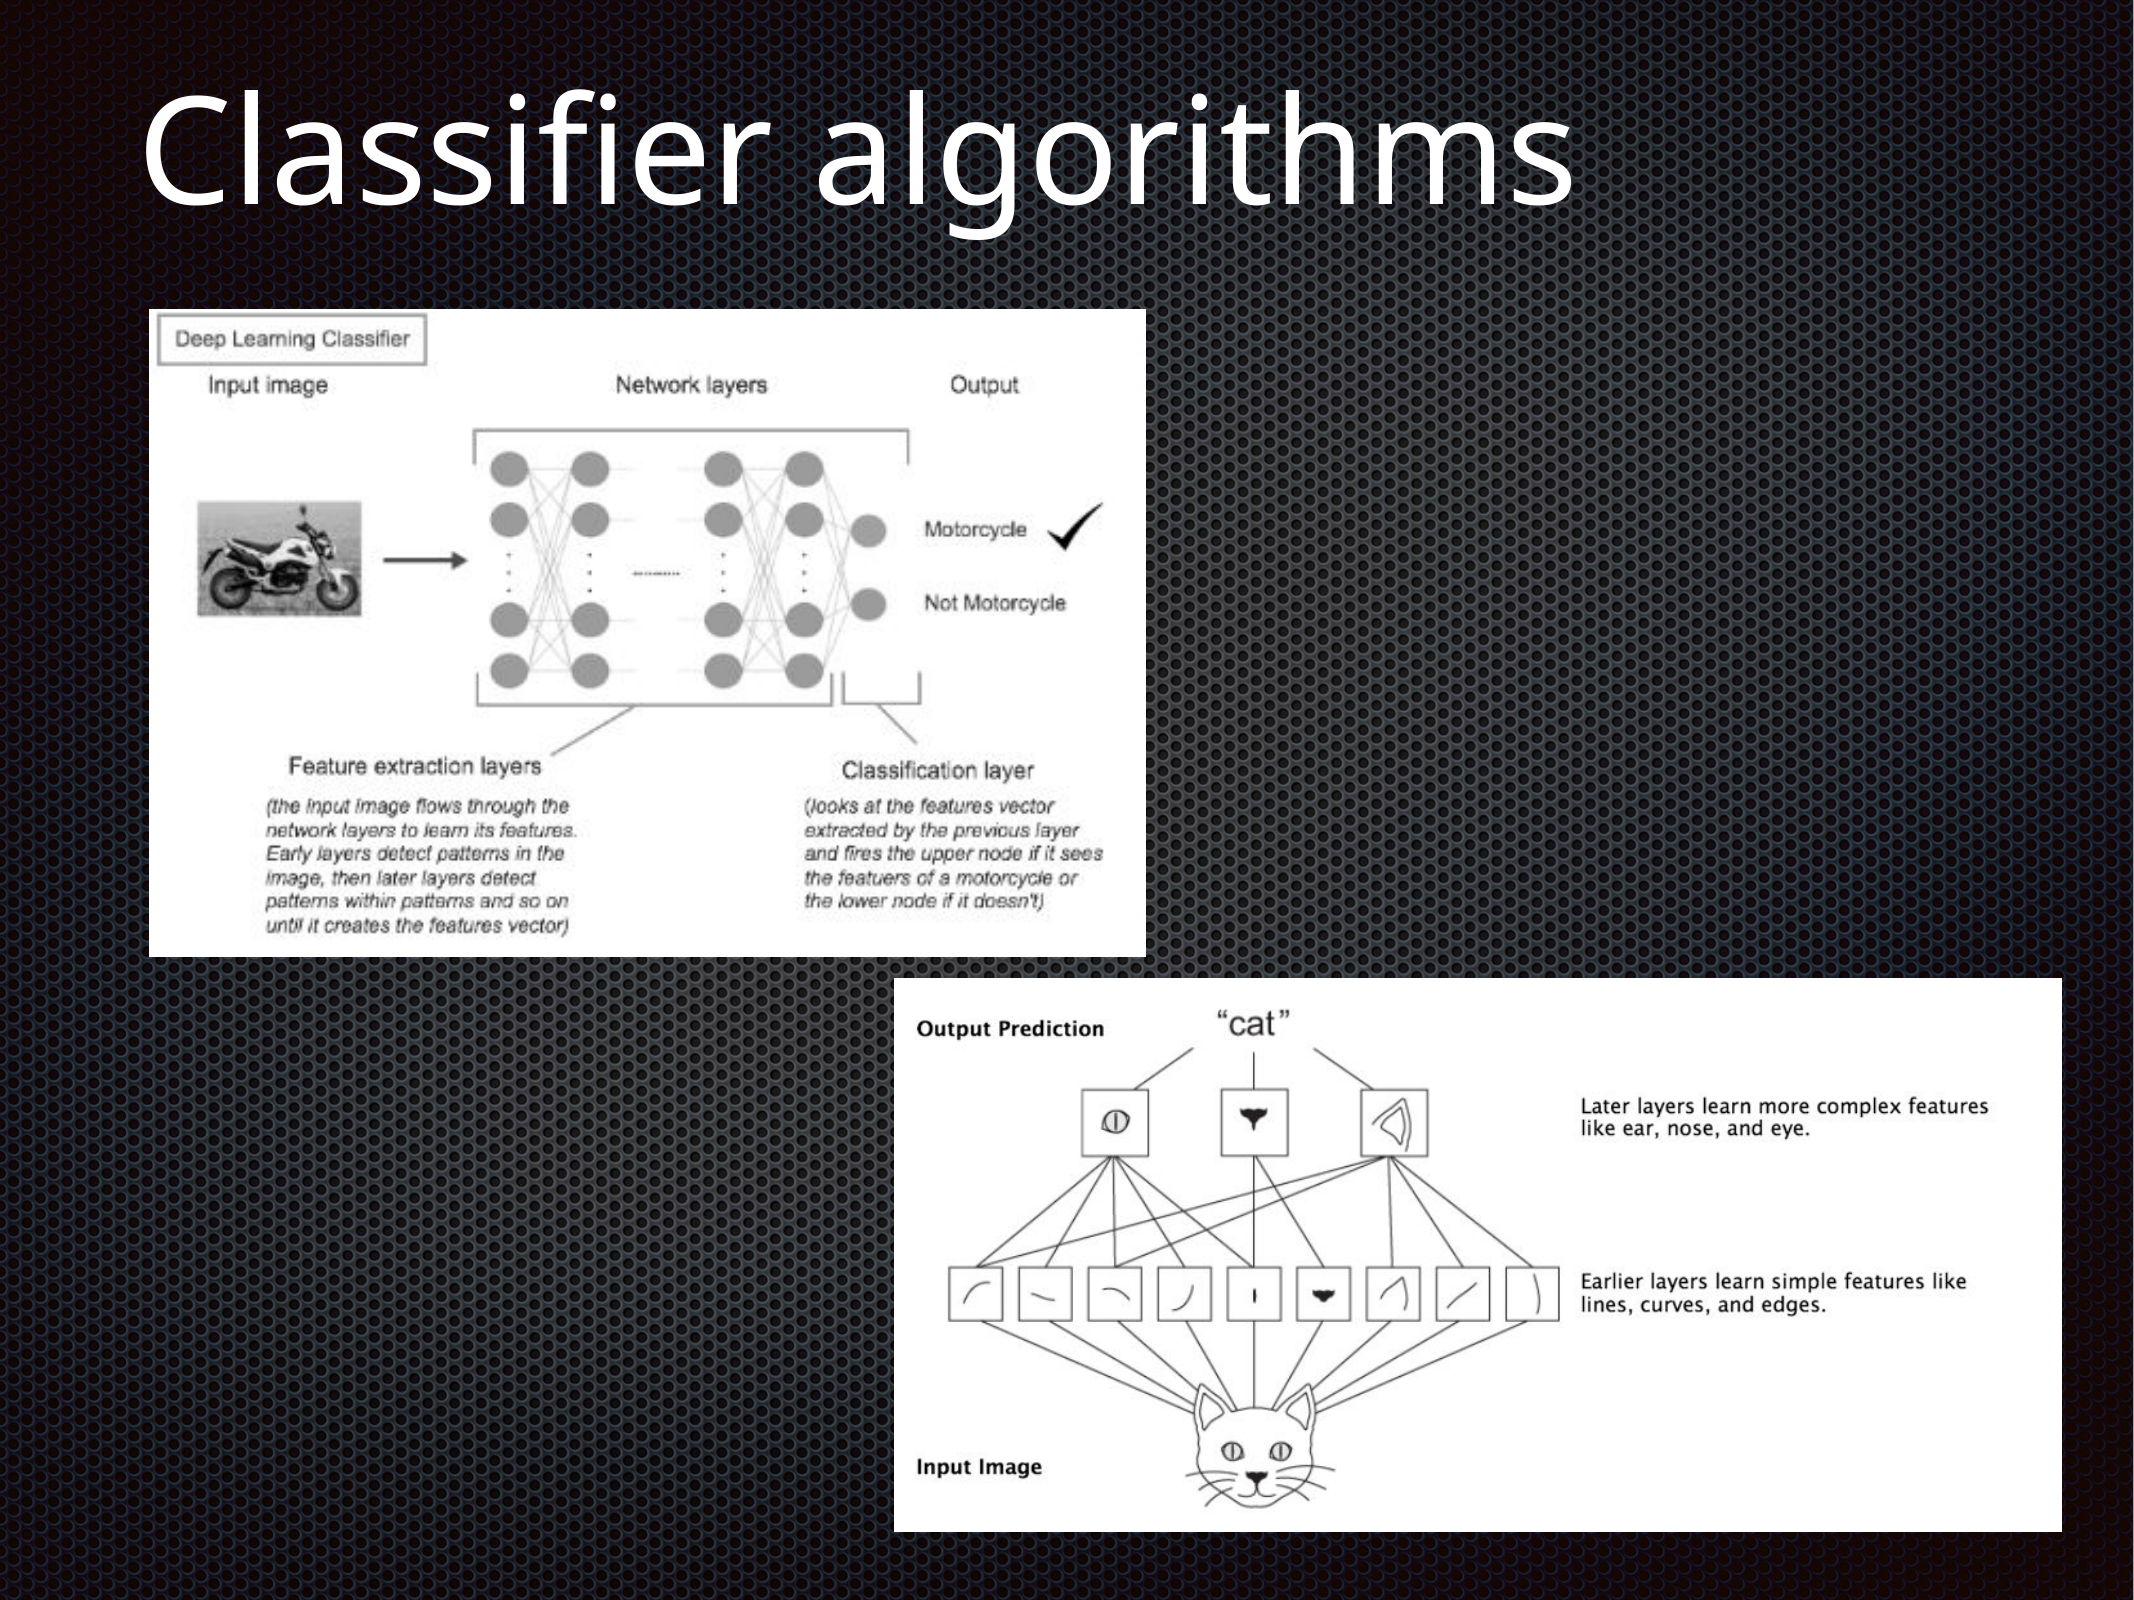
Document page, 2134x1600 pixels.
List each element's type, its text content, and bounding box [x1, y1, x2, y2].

picture [0, 0, 2134, 1600]
title Classifier algorithms [128, 41, 2005, 249]
